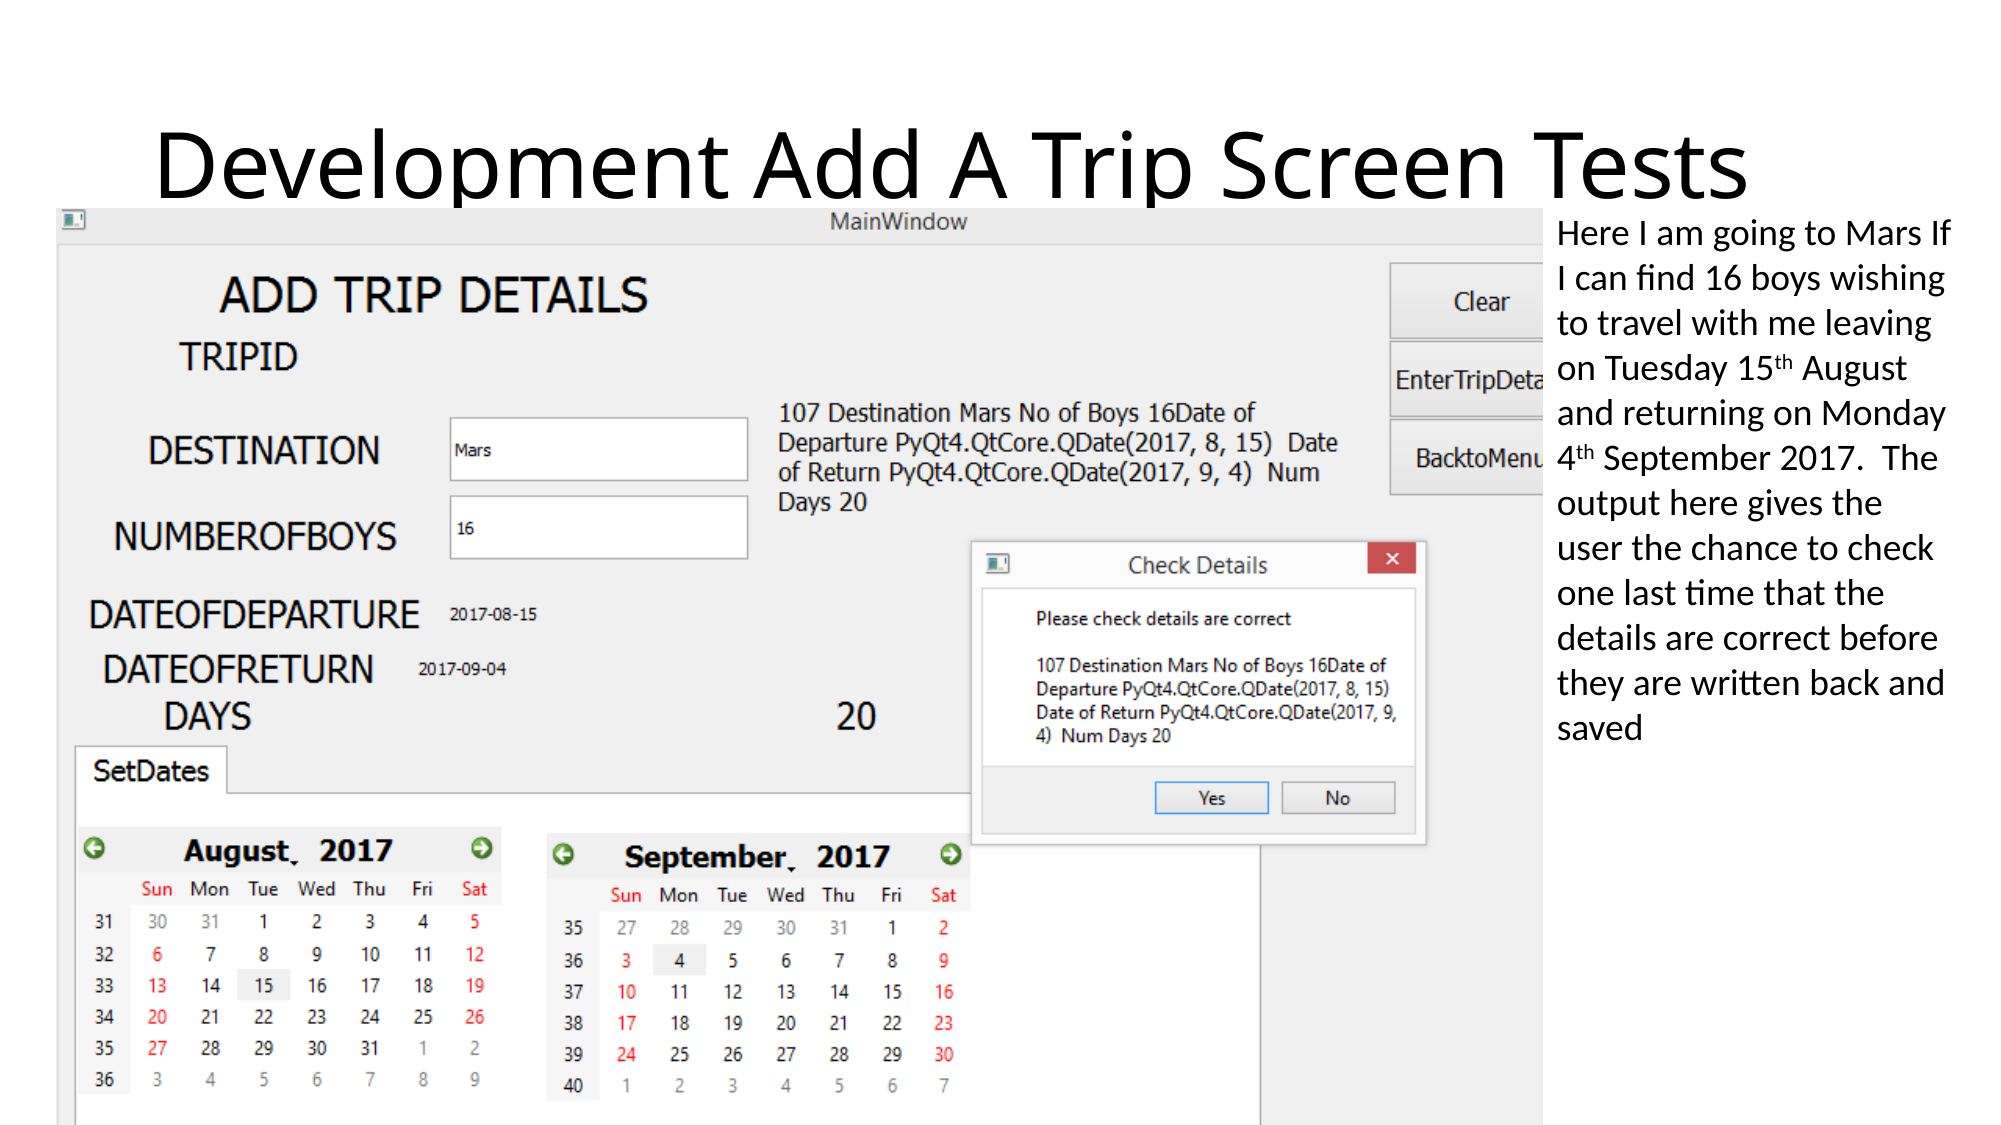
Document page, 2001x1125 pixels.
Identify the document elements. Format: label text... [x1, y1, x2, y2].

text_box Here I am going to Mars If I can find 16 boys wishing to travel with me leaving on Tuesday 15th August and returning on Monday 4th September 2017. The output here gives the user the chance to check one last time that the details are correct before they are written back and saved [1542, 200, 1969, 801]
title Development Add A Trip Screen Tests [137, 59, 1863, 208]
picture [56, 208, 1543, 1125]
